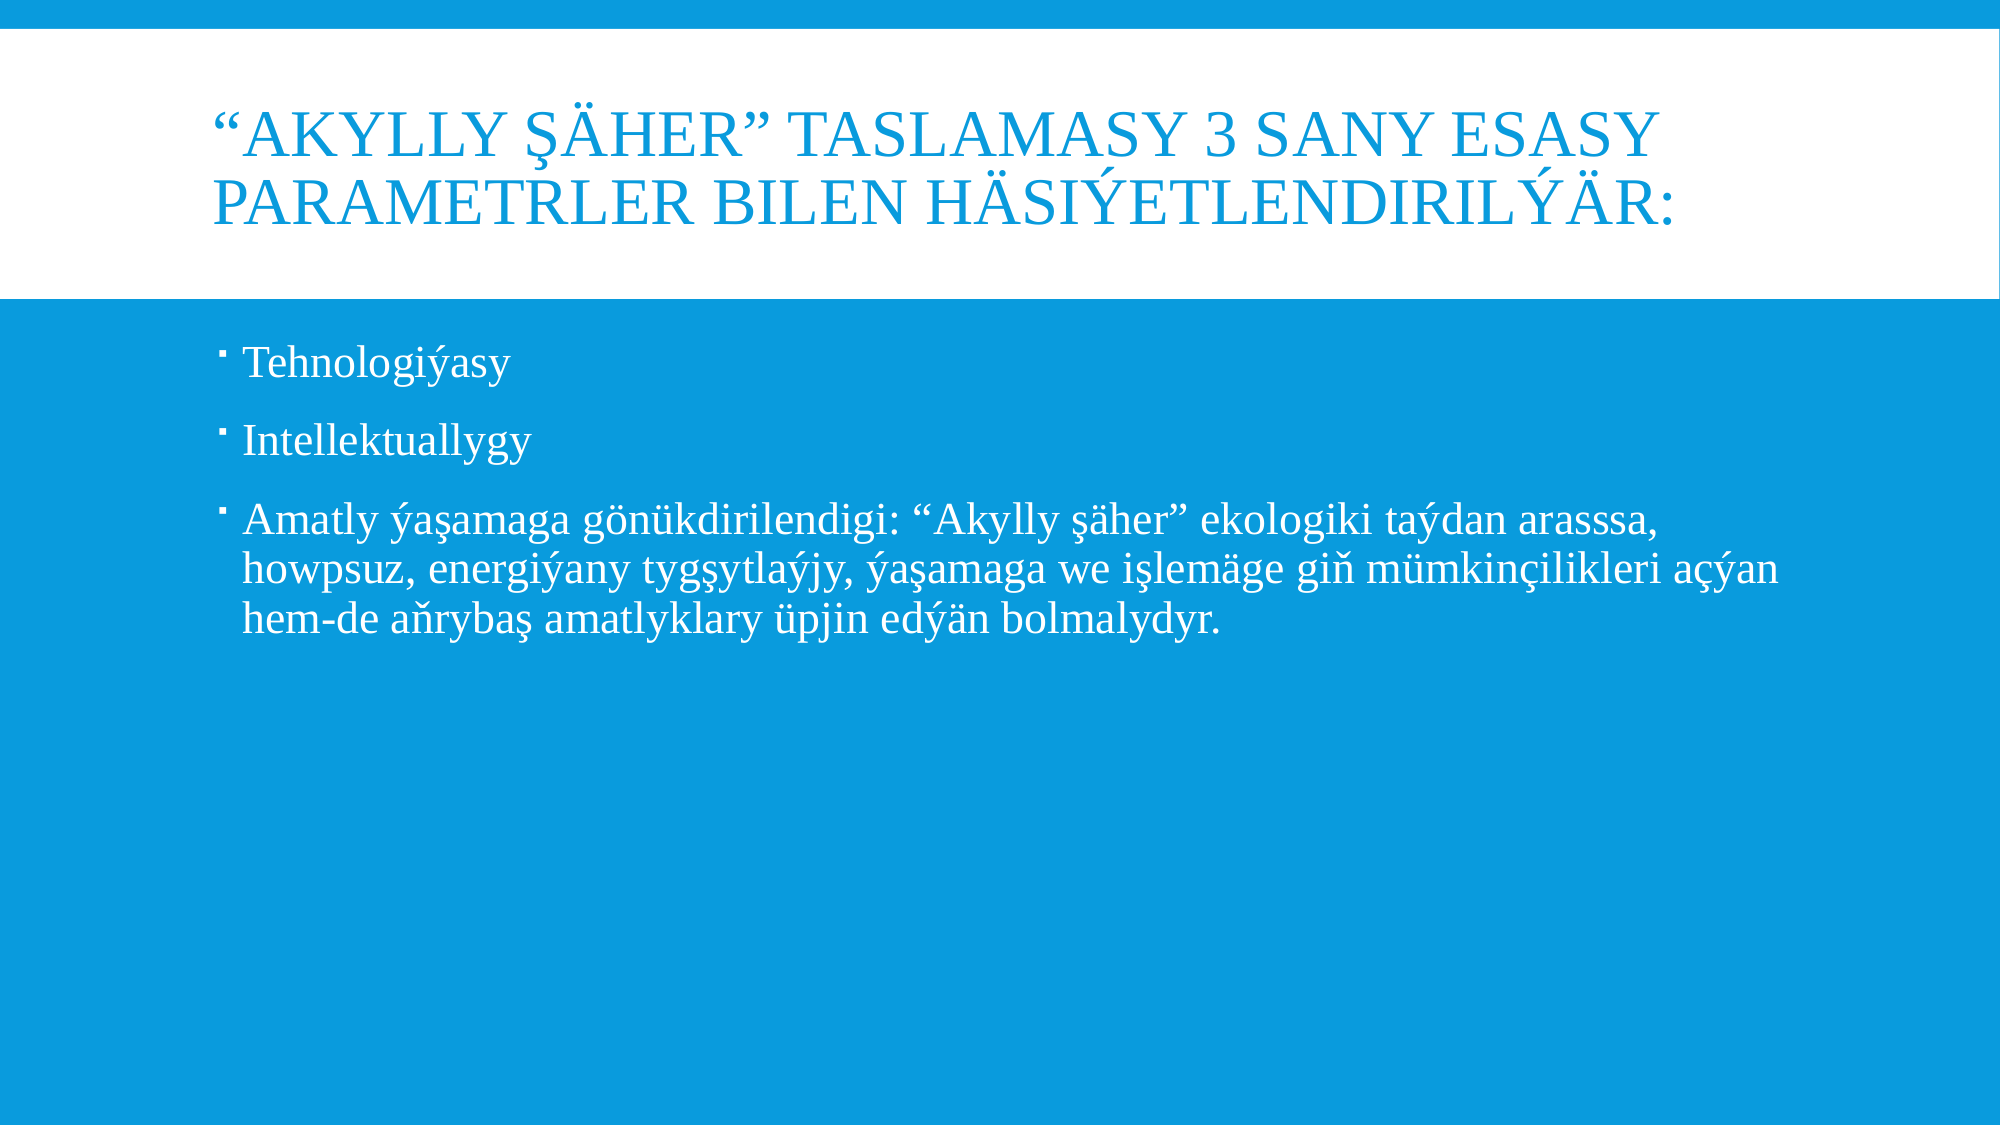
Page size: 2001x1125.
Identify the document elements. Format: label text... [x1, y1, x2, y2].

list Tehnologiýasy Intellektuallygy Amatly ýaşamaga gönükdirilendigi: “Akylly şäher” ekologiki taýdan arasssa, howpsuz, energiýany tygşytlaýjy, ýaşamaga we işlemäge giň mümkinçilikleri açýan hem-de aňrybaş amatlyklary üpjin edýän bolmalydyr. [197, 329, 1803, 1020]
title “Akylly şäher” taslamasy 3 sany esasy parametrler bilen häsiýetlendirilýär: [197, 46, 1803, 295]
